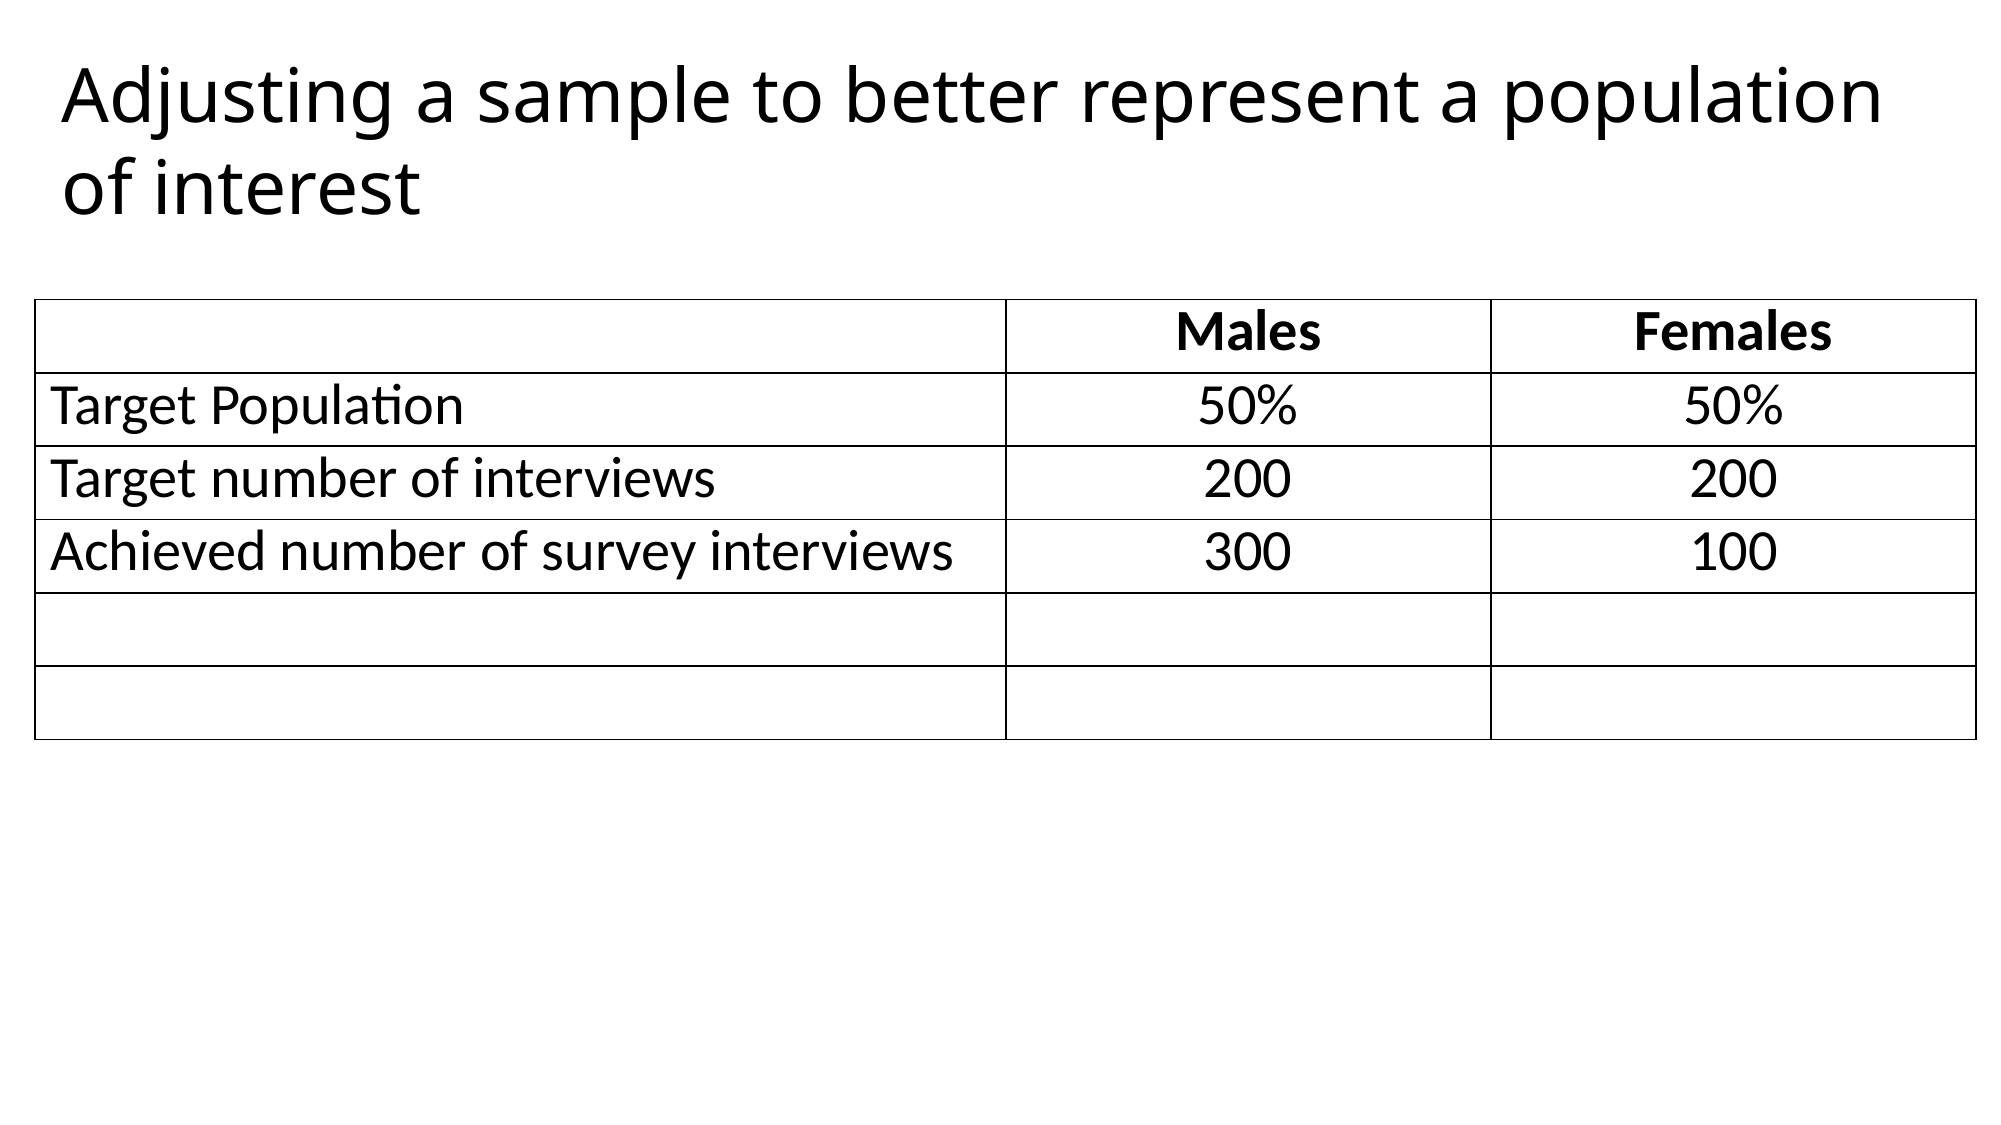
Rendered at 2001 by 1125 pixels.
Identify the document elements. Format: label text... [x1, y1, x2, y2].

table_cell 100 [1492, 520, 1975, 592]
table_cell 200 [1007, 447, 1490, 519]
table_cell [1492, 594, 1975, 665]
table_cell 50% [1007, 374, 1490, 445]
table_header Females [1492, 300, 1975, 372]
table_cell [1492, 667, 1975, 739]
table_header Males [1007, 300, 1490, 372]
table_cell [1007, 594, 1490, 665]
table_cell 200 [1492, 447, 1975, 519]
text_box Adjusting a sample to better represent a population of interest [46, 32, 1976, 250]
table_cell Target Population [36, 374, 1005, 445]
table_cell [36, 594, 1005, 665]
table_cell 50% [1492, 374, 1975, 445]
table_header [36, 300, 1005, 372]
table_cell [36, 667, 1005, 739]
table_cell [1007, 667, 1490, 739]
table_cell 300 [1007, 520, 1490, 592]
table_cell Target number of interviews [36, 447, 1005, 519]
table_cell Achieved number of survey interviews [36, 520, 1005, 592]
